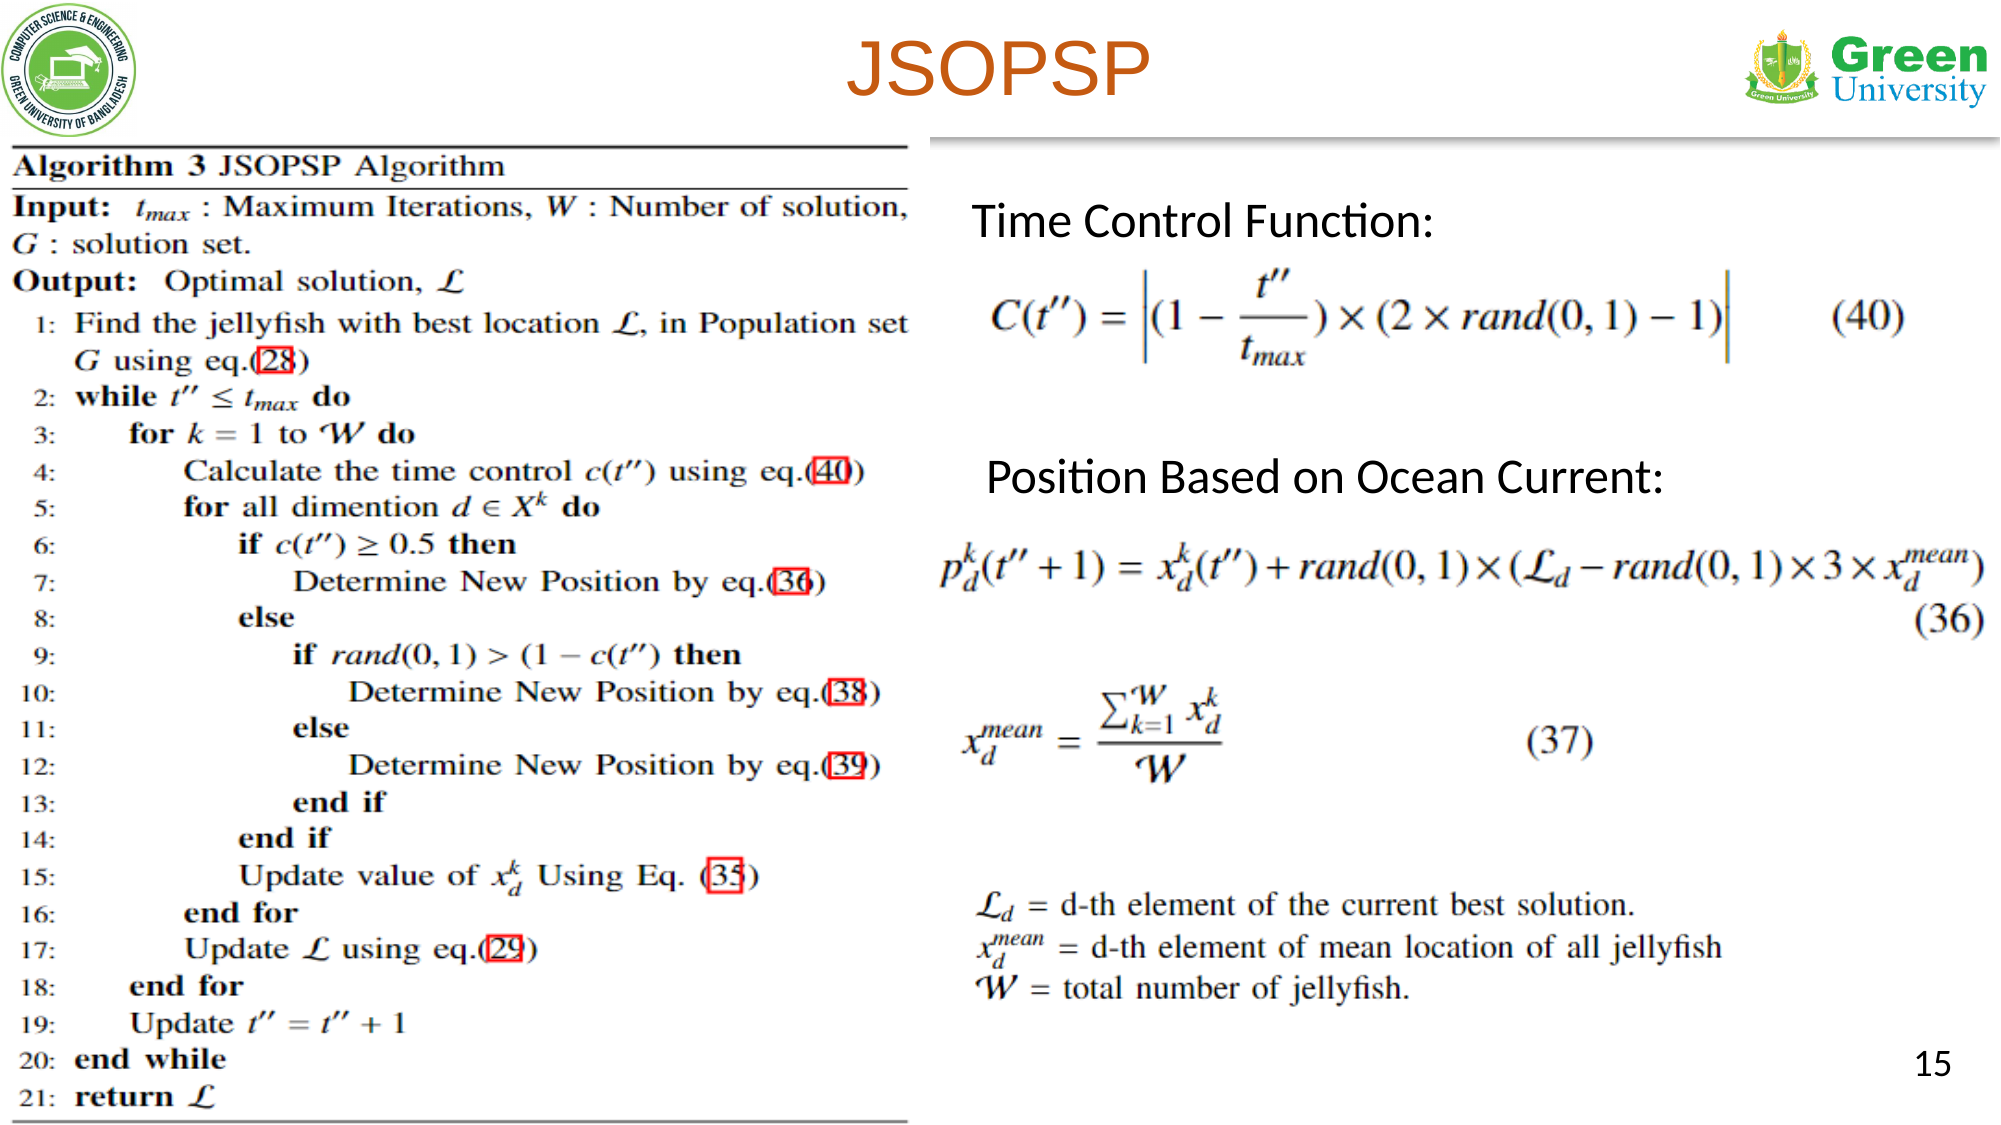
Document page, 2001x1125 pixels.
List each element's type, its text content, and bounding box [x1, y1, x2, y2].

picture [974, 876, 1736, 1021]
text_box Time Control Function: [956, 179, 1451, 243]
text_box Position Based on Ocean Current: [971, 436, 1707, 512]
picture [955, 243, 1914, 383]
picture [0, 2, 2000, 1125]
slide_number 15 [1853, 1019, 1973, 1103]
text_box JSOPSP [0, 0, 2000, 138]
picture [1735, 20, 1995, 121]
